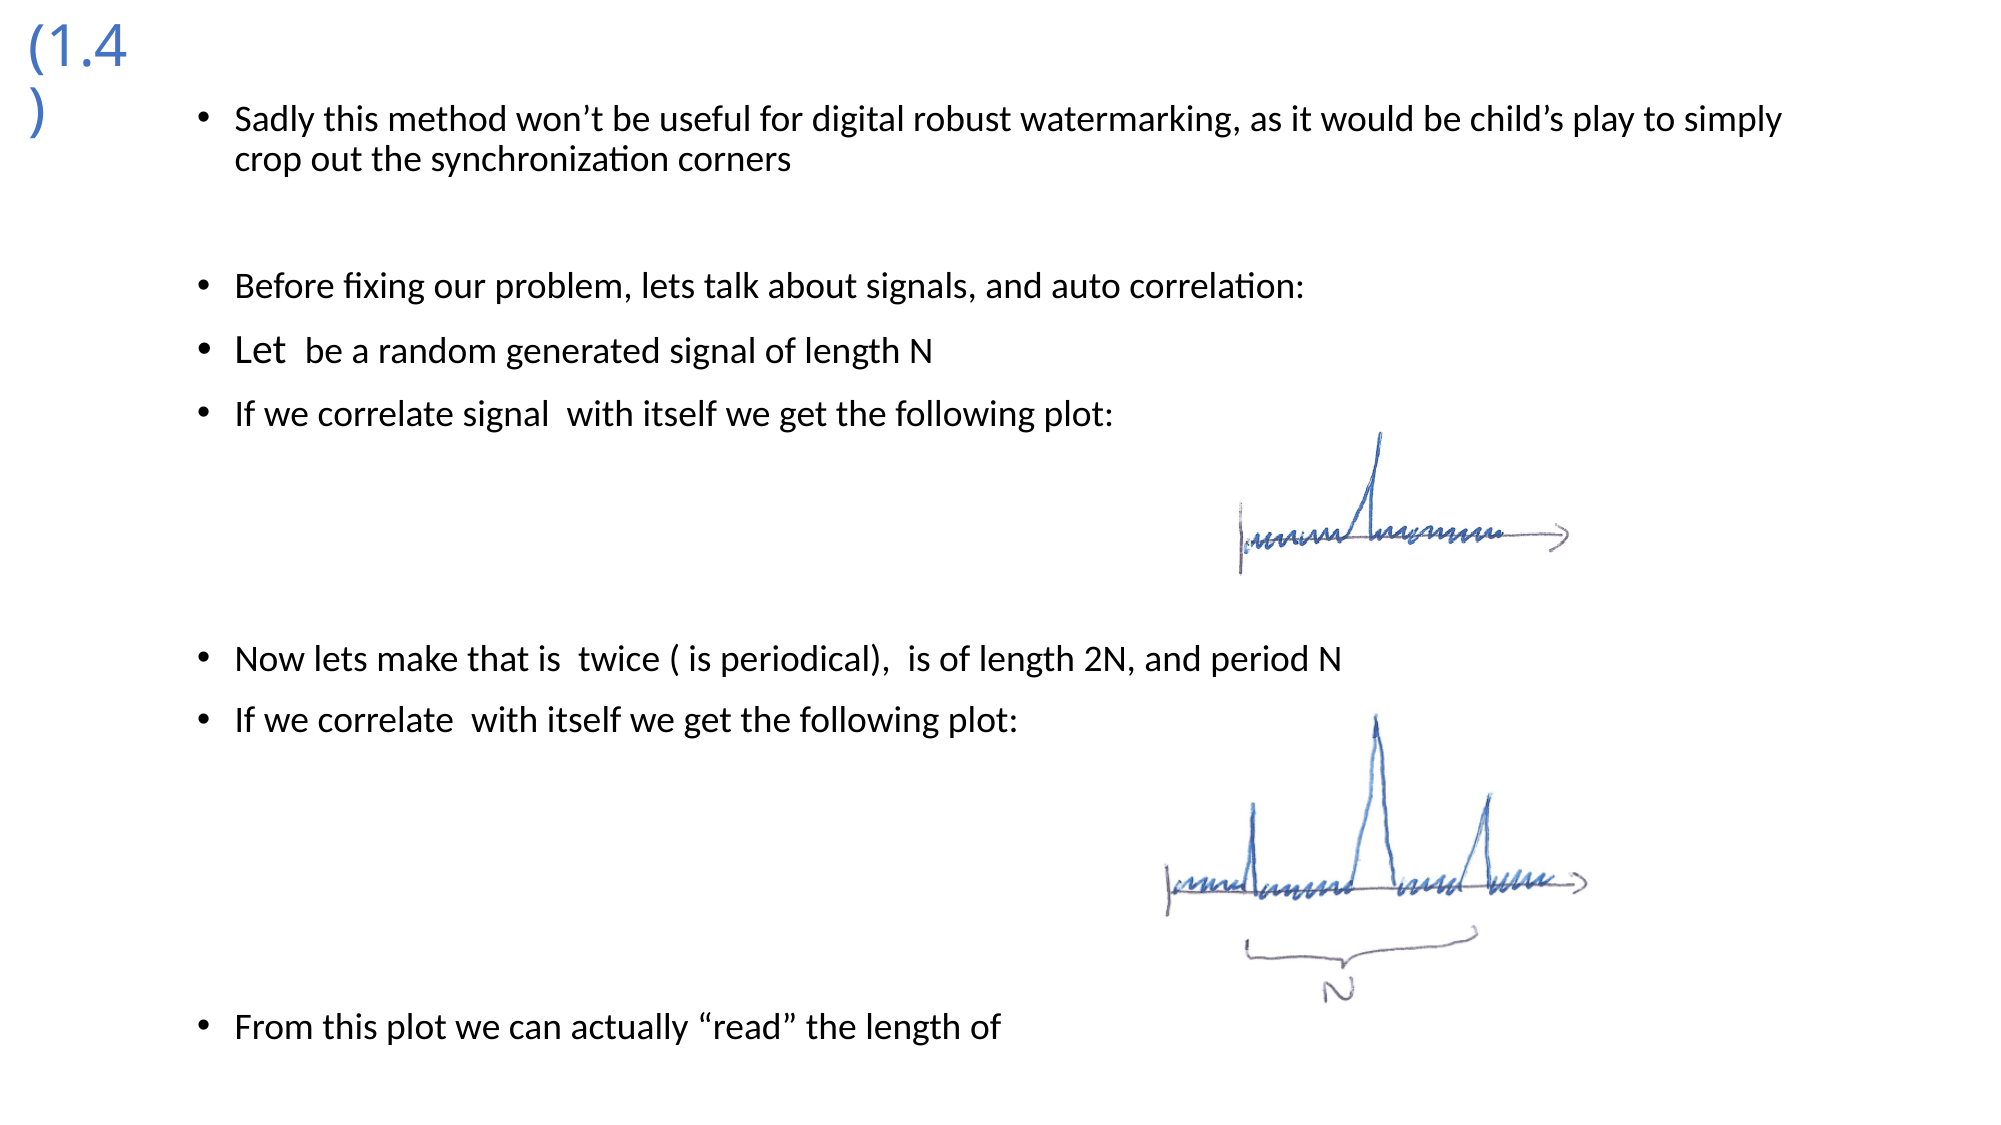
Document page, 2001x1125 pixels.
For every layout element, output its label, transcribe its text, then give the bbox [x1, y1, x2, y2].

title (1.4) [13, 9, 160, 92]
picture [1223, 409, 1578, 596]
picture [1130, 700, 1599, 1011]
